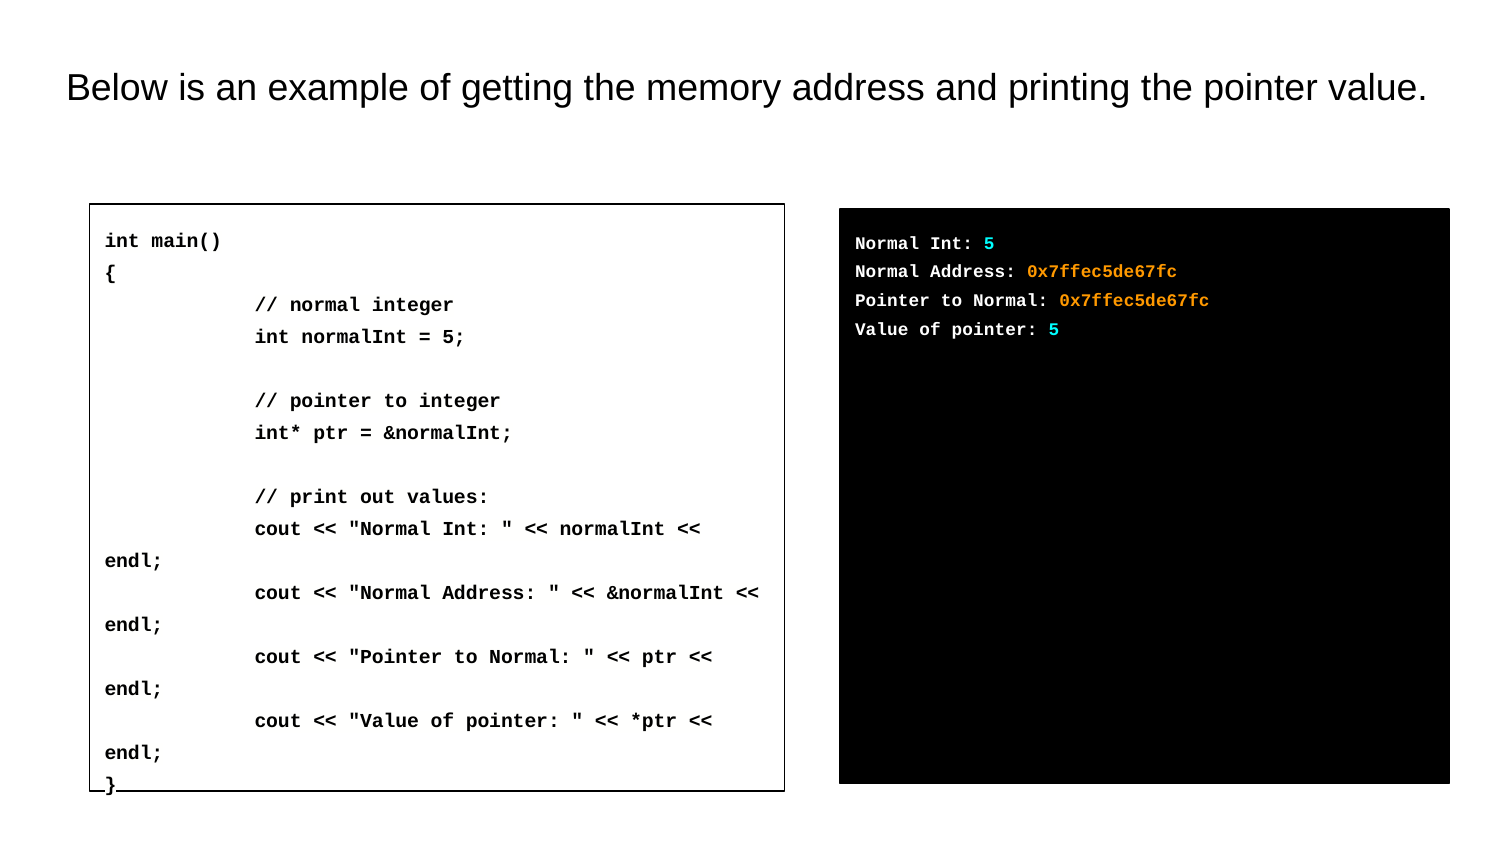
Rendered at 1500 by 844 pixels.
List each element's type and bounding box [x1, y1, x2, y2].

text_box [840, 208, 1449, 784]
text_box [89, 204, 785, 791]
title [51, 48, 1449, 140]
